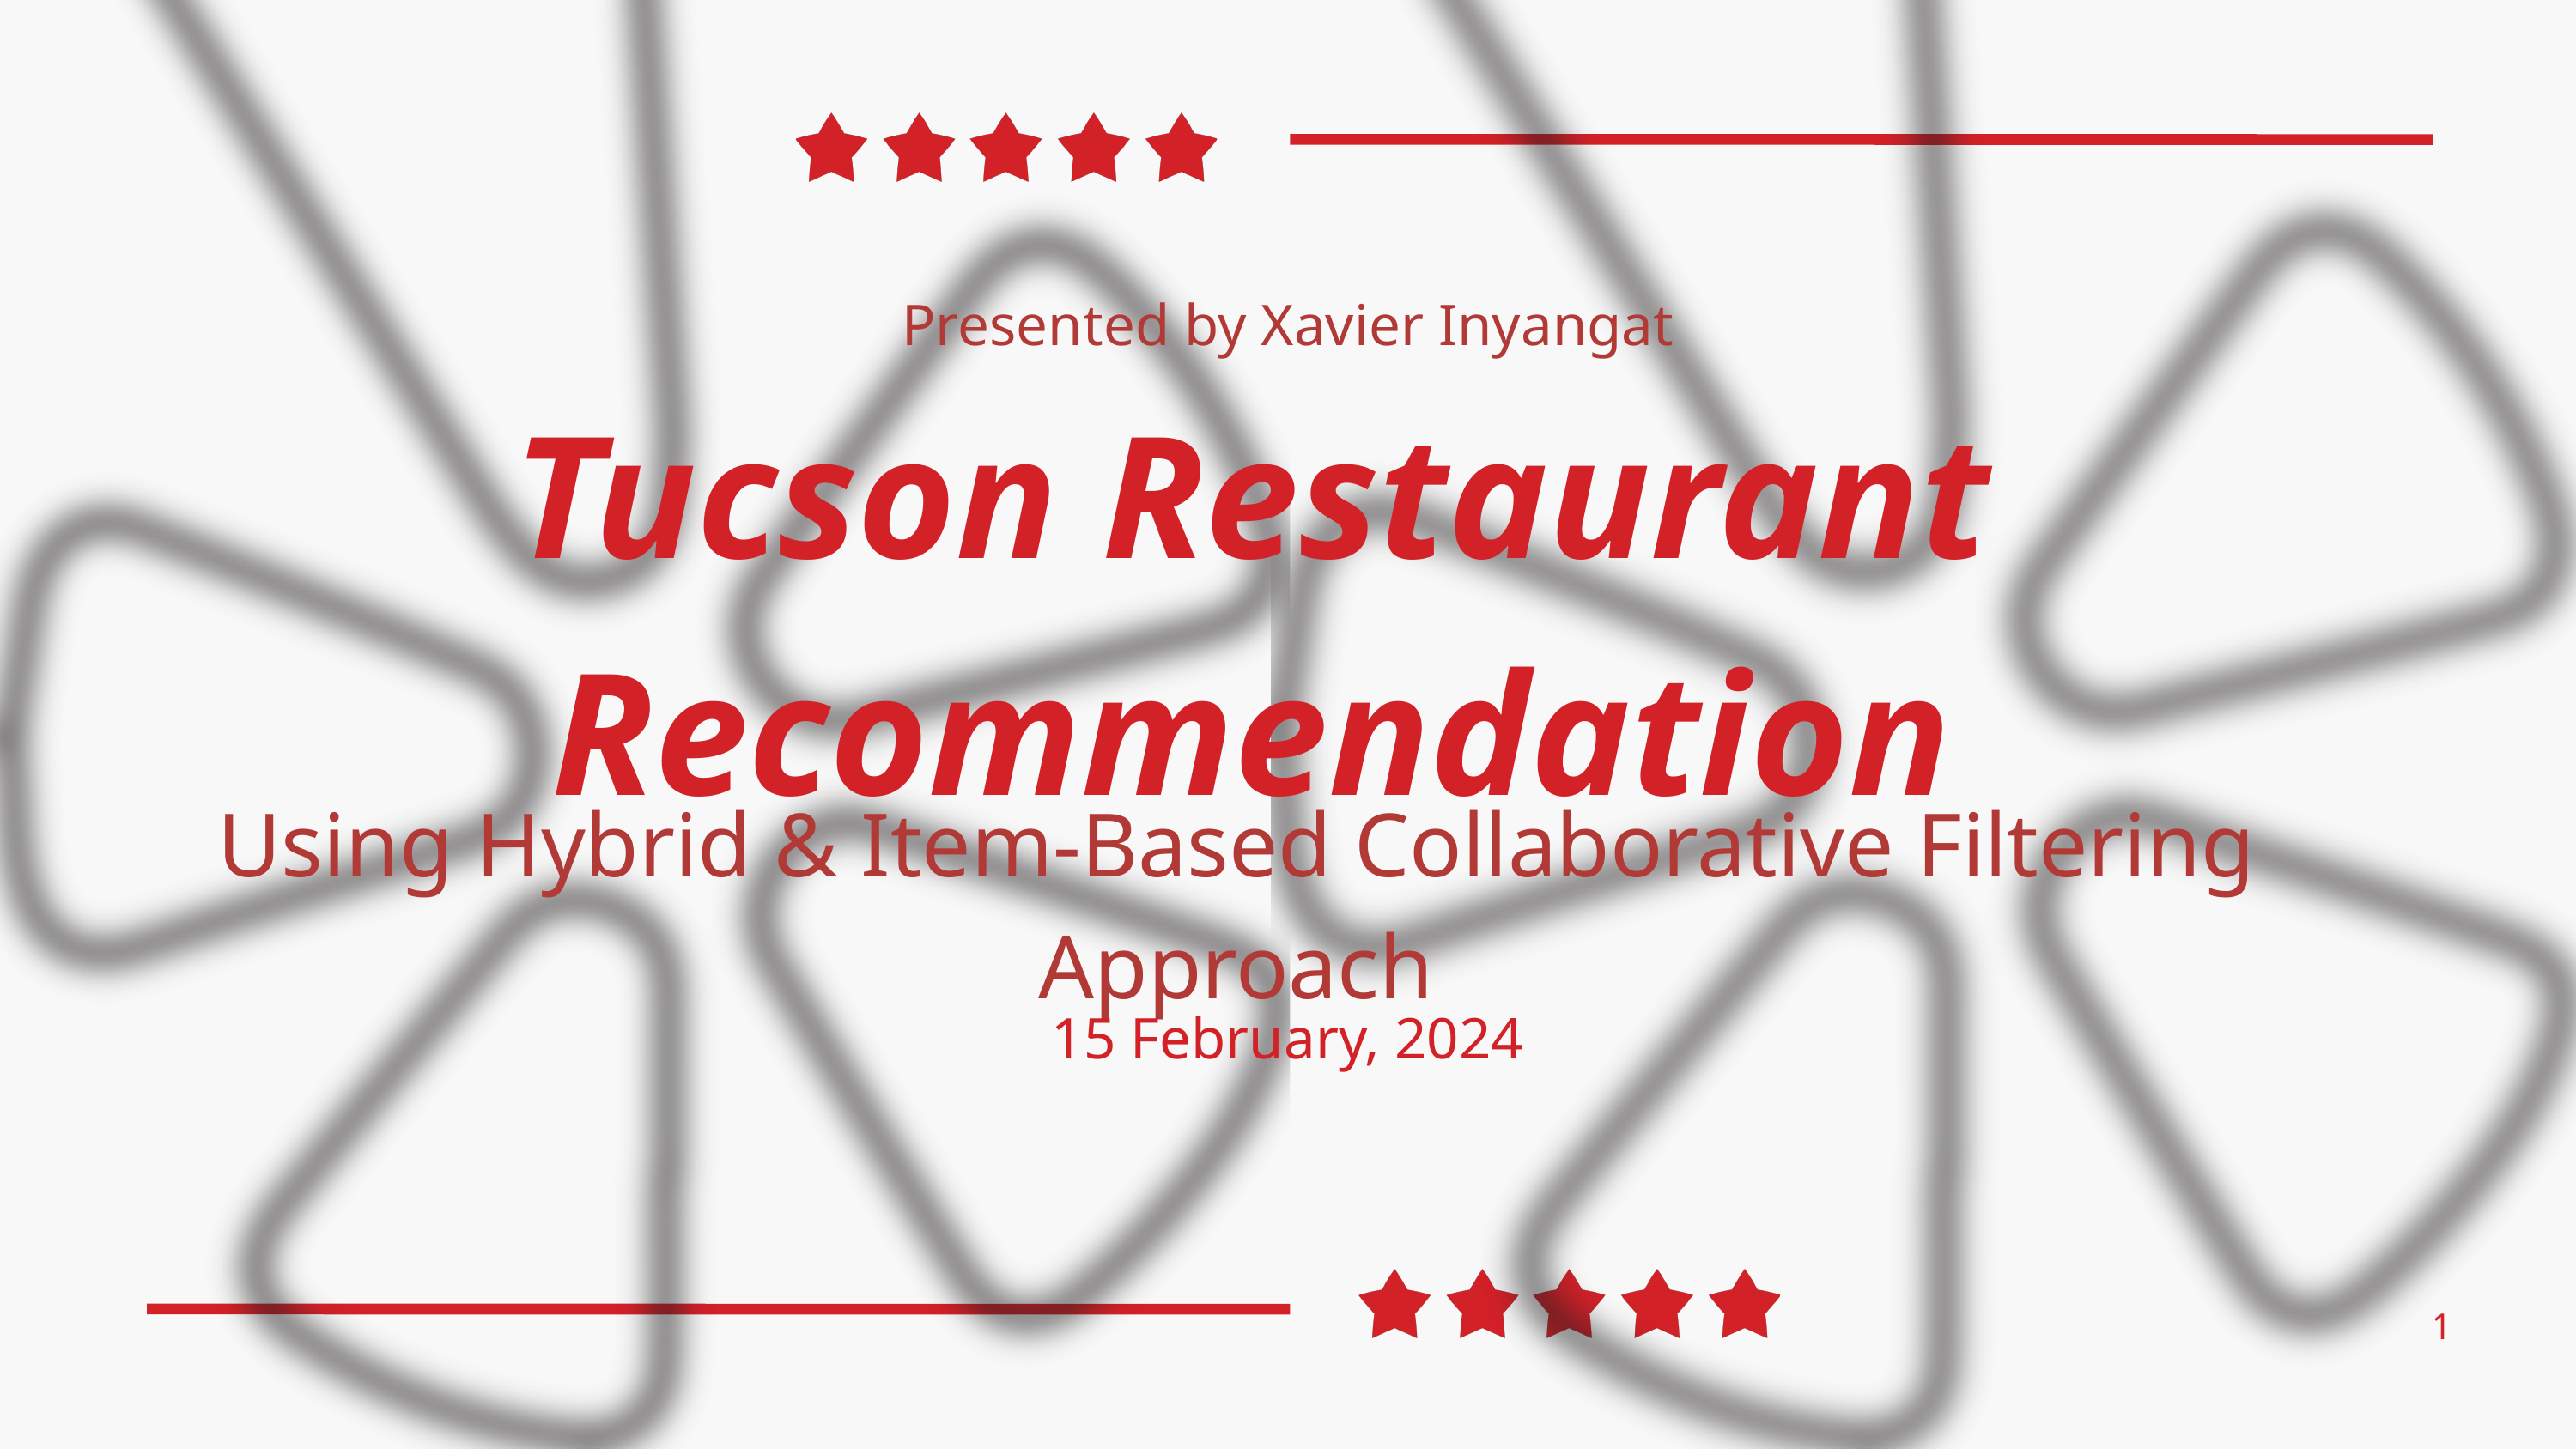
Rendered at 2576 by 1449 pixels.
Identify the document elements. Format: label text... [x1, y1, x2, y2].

text_box Presented by Xavier Inyangat [467, 278, 2108, 357]
text_box [0, 0, 1271, 1449]
text_box Tucson Restaurant Recommendation [52, 355, 2451, 829]
text_box [1271, 0, 2576, 1449]
text_box 1 [2431, 1296, 2452, 1348]
text_box Using Hybrid & Item-Based Collaborative Filtering Approach [147, 772, 2326, 1139]
text_box 15 February, 2024 [795, 991, 1781, 1070]
